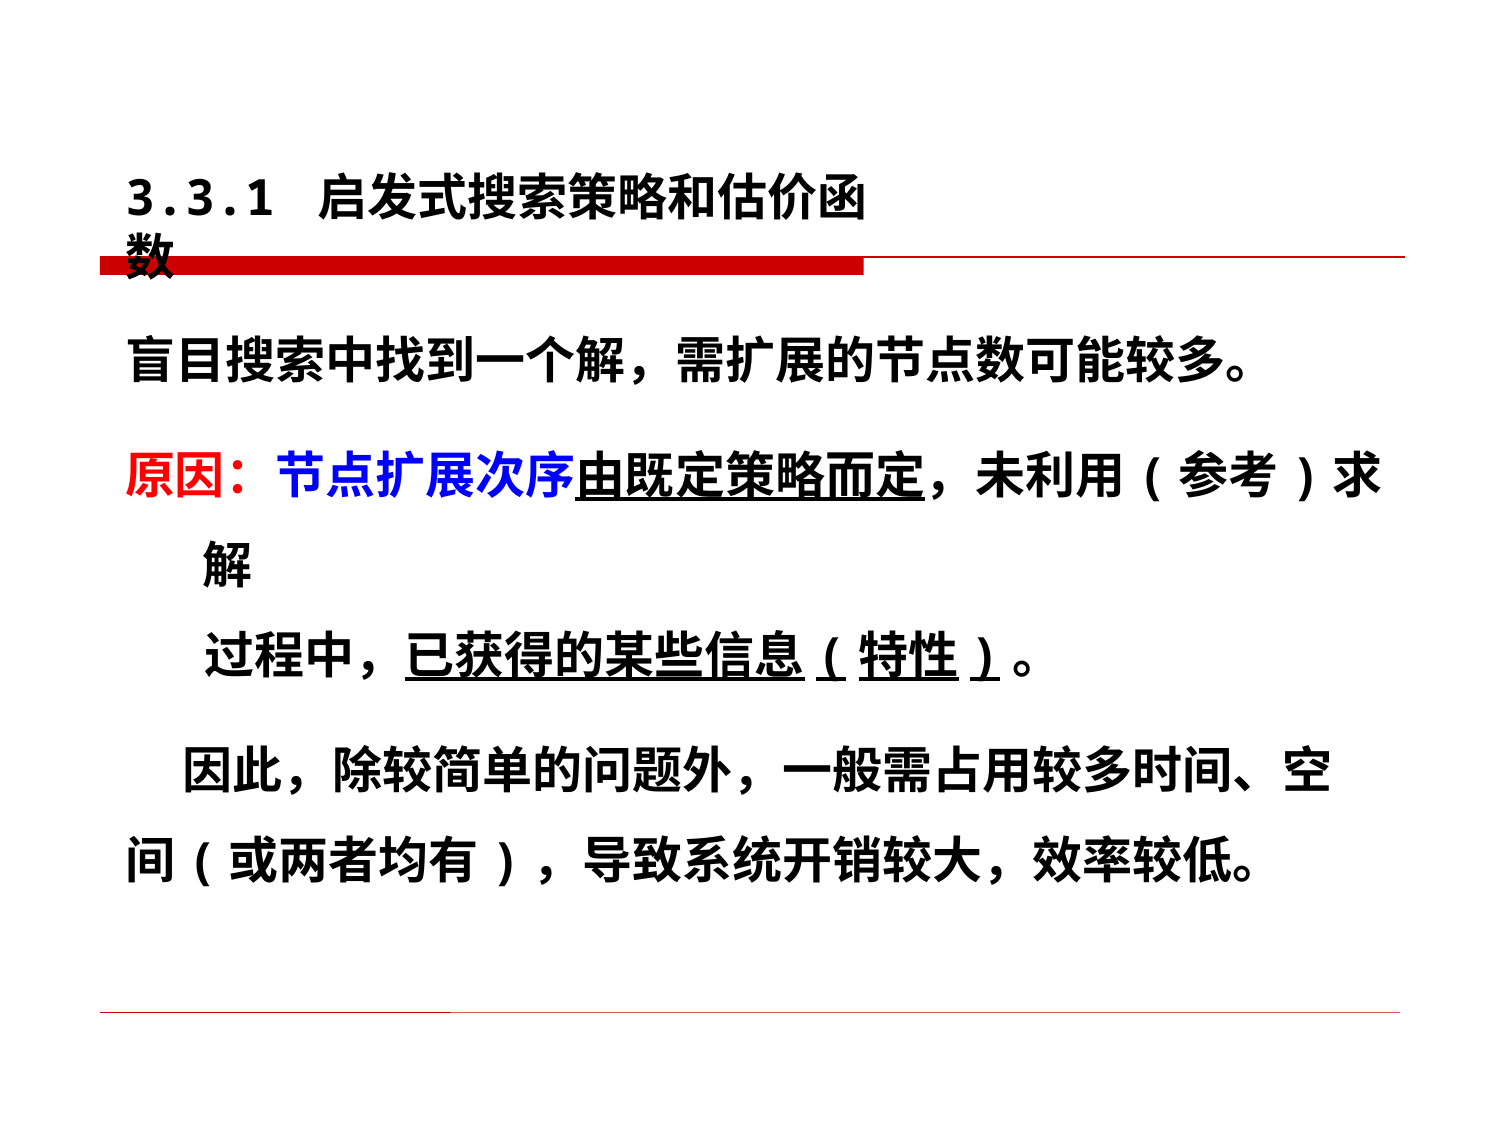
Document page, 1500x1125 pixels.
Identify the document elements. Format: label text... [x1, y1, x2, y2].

text_box 3.3.1 启发式搜索策略和估价函数 [125, 165, 913, 286]
list 盲目搜索中找到一个解，需扩展的节点数可能较多。 原因：节点扩展次序由既定策略而定，未利用(参考)求解 过程中，已获得的某些信息(特性)。 因此，除较简单的问题外，一般需占用较多时间、空 间(或两者均有)，导致系统开销较大，效率较低。 [125, 298, 1400, 937]
